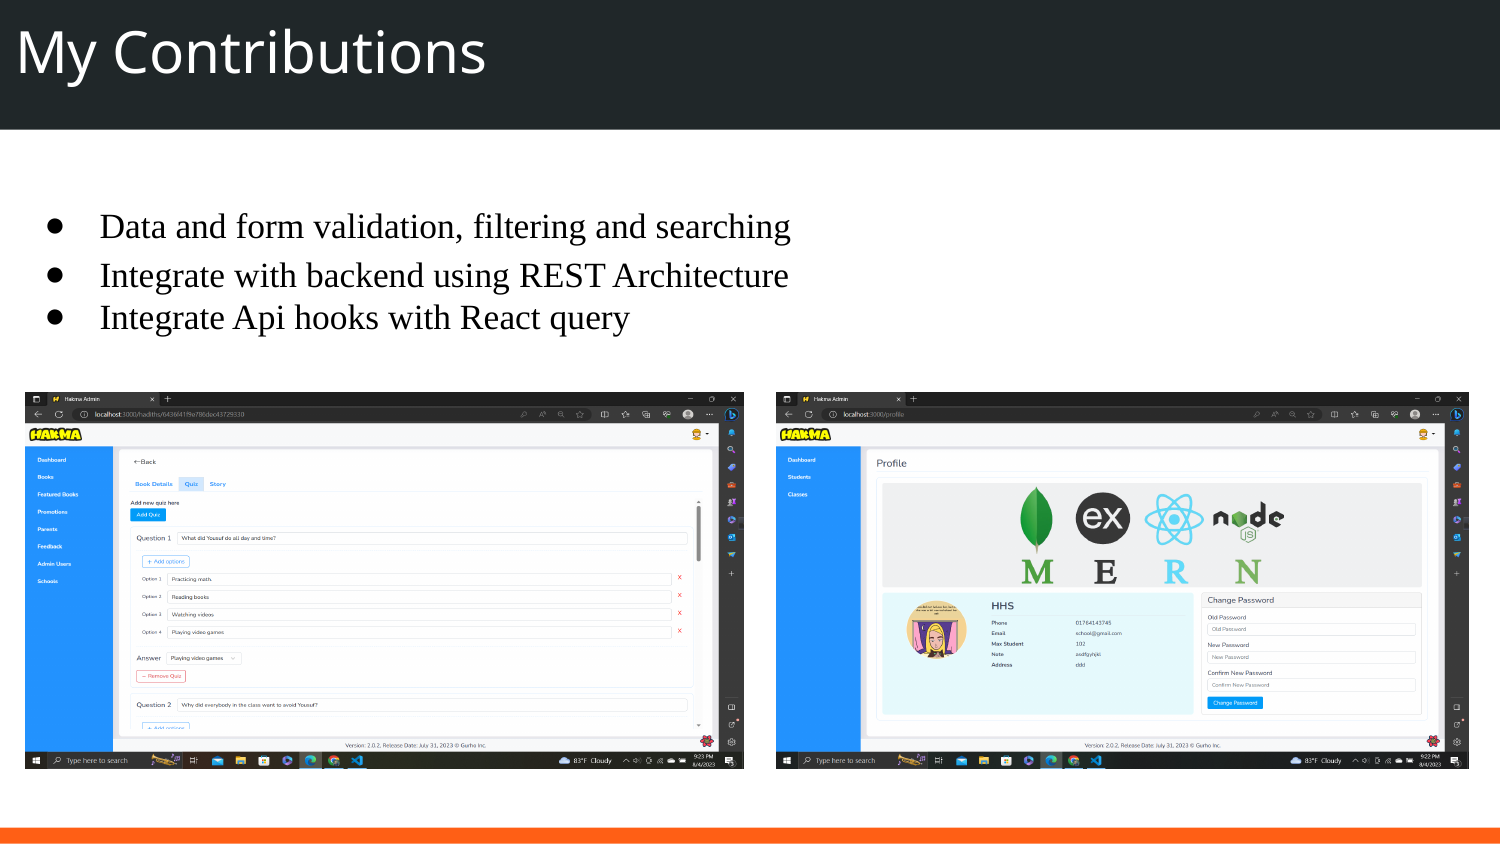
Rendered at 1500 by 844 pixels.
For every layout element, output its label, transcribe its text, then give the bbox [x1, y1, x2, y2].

title My Contributions [0, 0, 1500, 130]
picture [776, 392, 1469, 770]
picture [25, 392, 744, 770]
text_box Data and form validation, filtering and searching Integrate with backend using REST Architecture Integrate Api hooks with React query [9, 181, 1450, 386]
